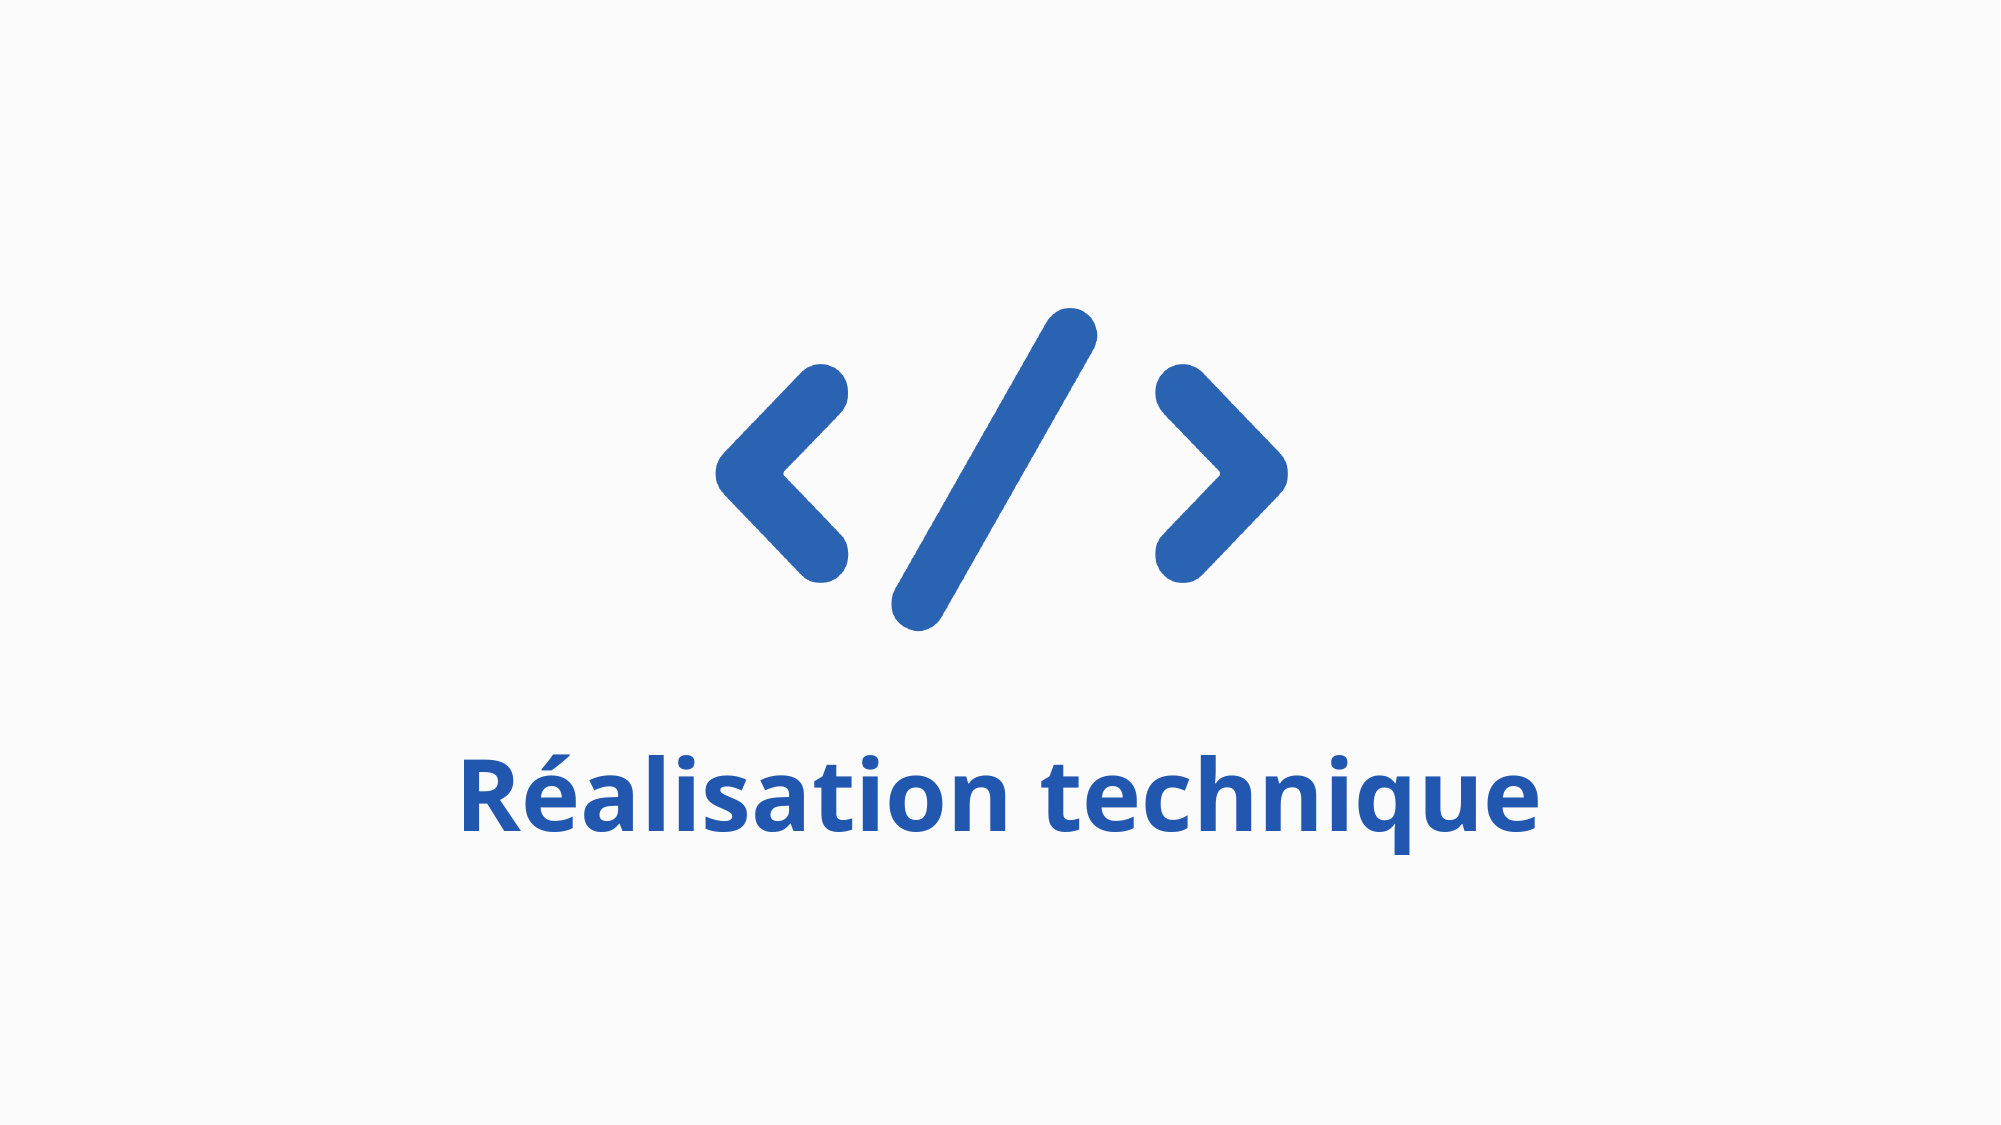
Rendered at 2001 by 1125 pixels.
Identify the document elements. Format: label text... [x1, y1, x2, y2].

picture [712, 305, 1288, 636]
text_box Réalisation technique [98, 706, 1902, 892]
